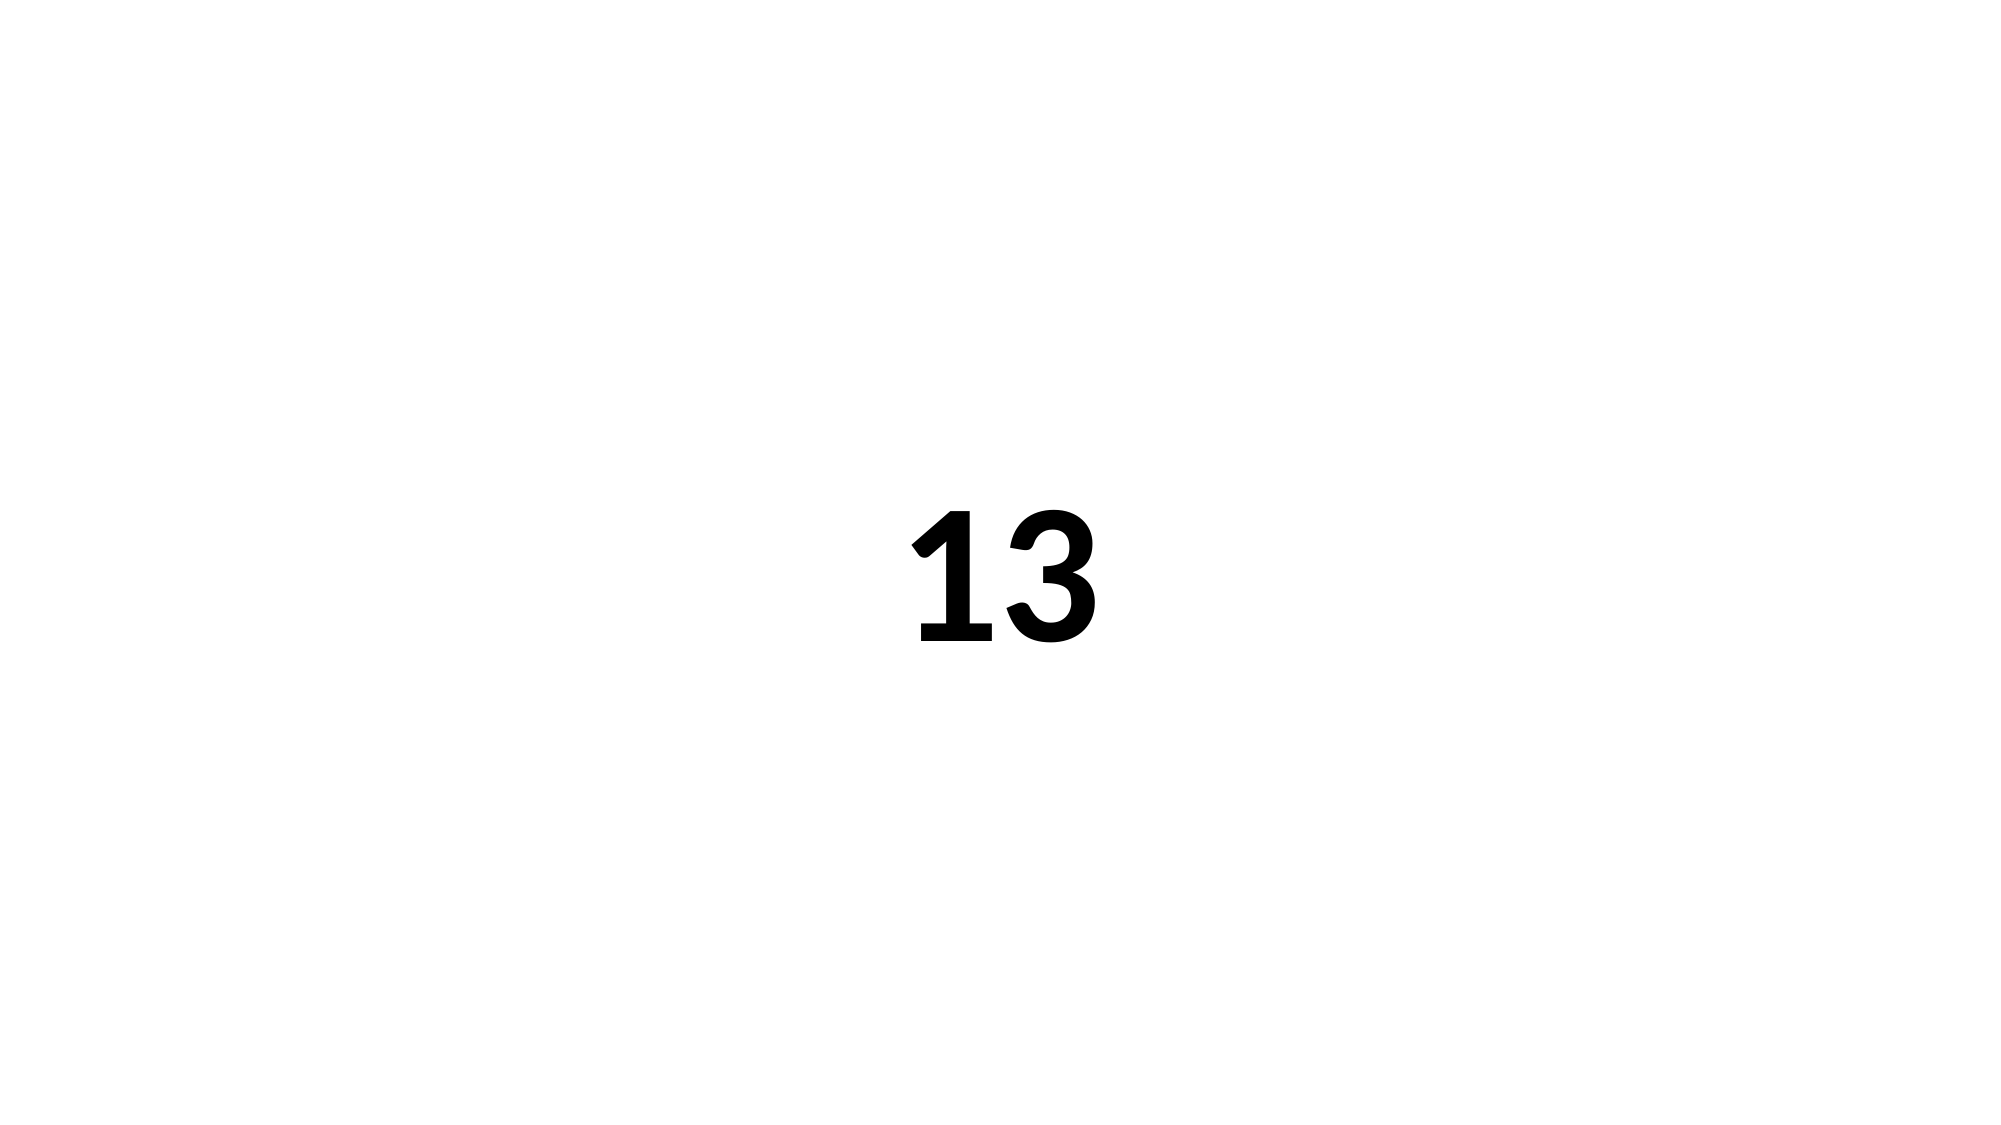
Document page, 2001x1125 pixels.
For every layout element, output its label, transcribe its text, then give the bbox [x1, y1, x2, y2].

text_box 13 [0, 433, 2000, 689]
